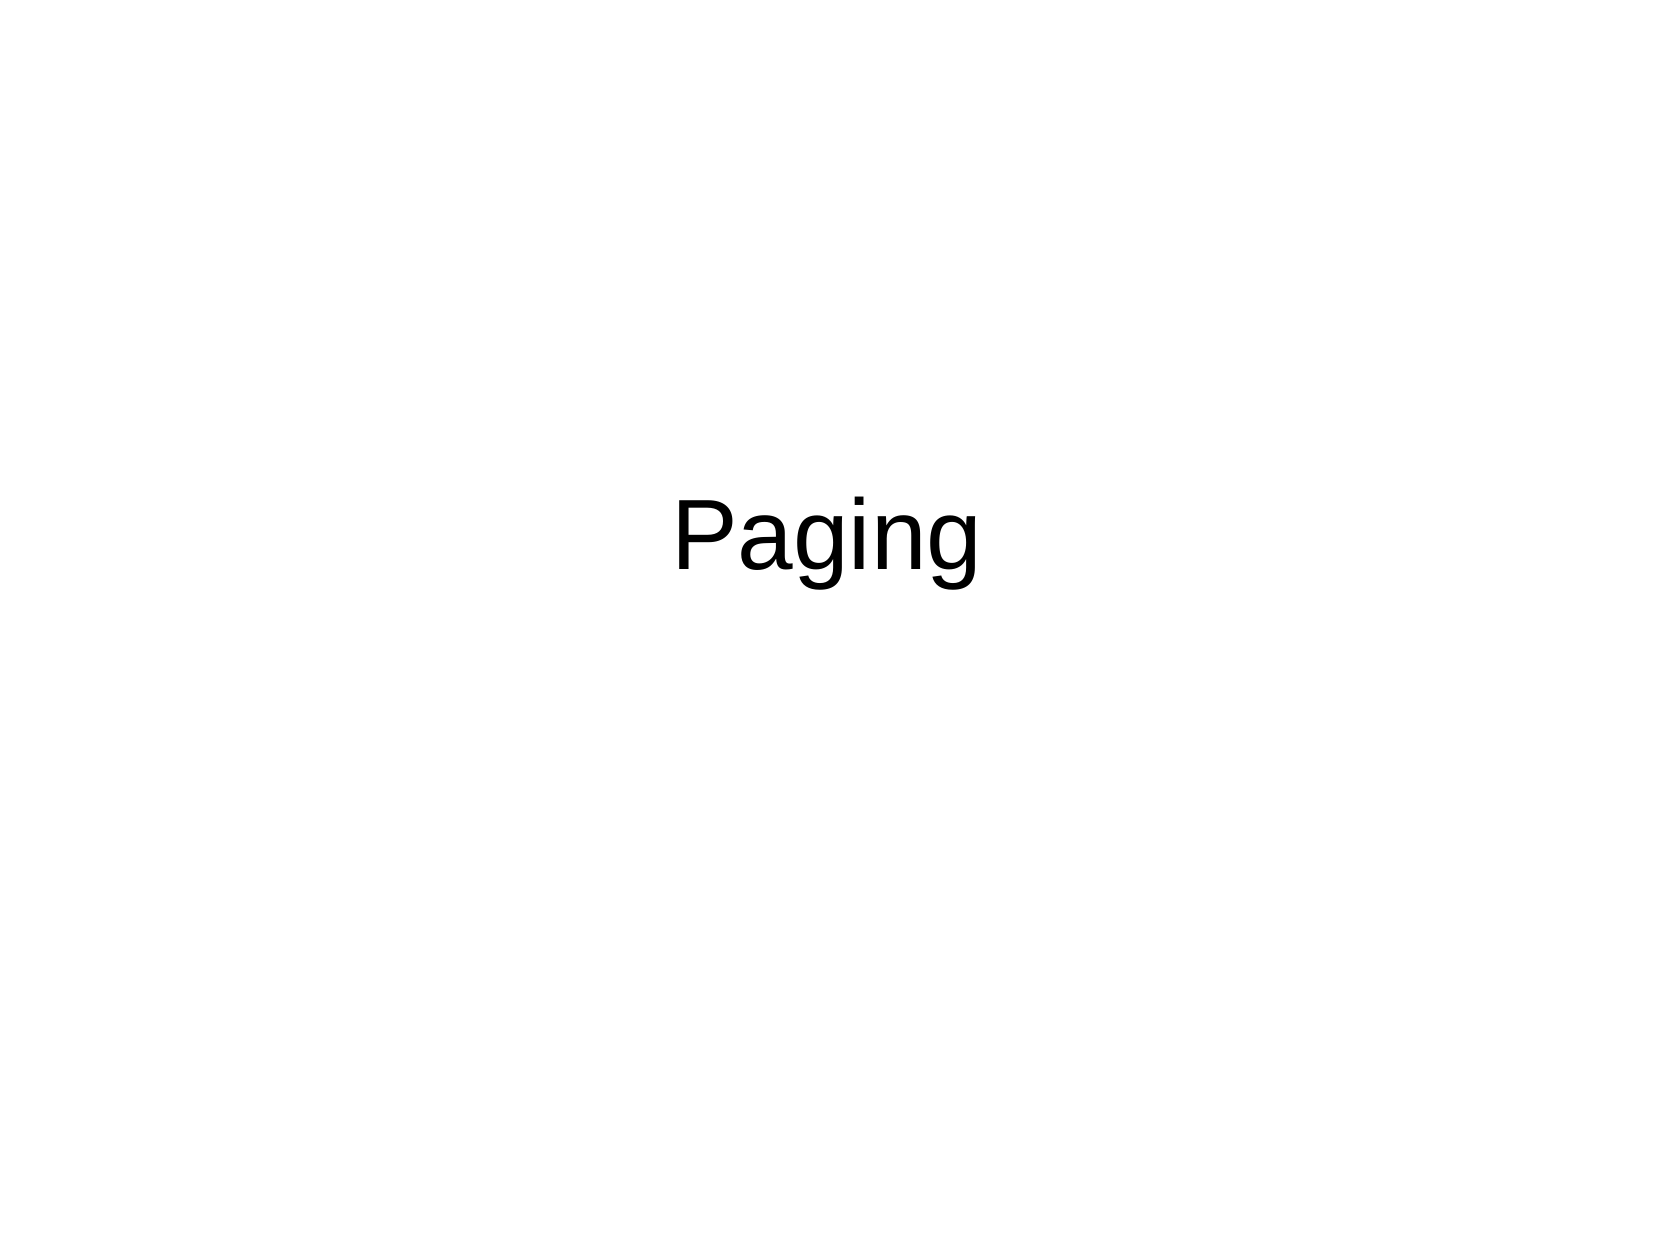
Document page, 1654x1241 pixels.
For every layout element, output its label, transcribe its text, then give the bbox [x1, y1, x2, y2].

subtitle Paging [82, 49, 1571, 1010]
